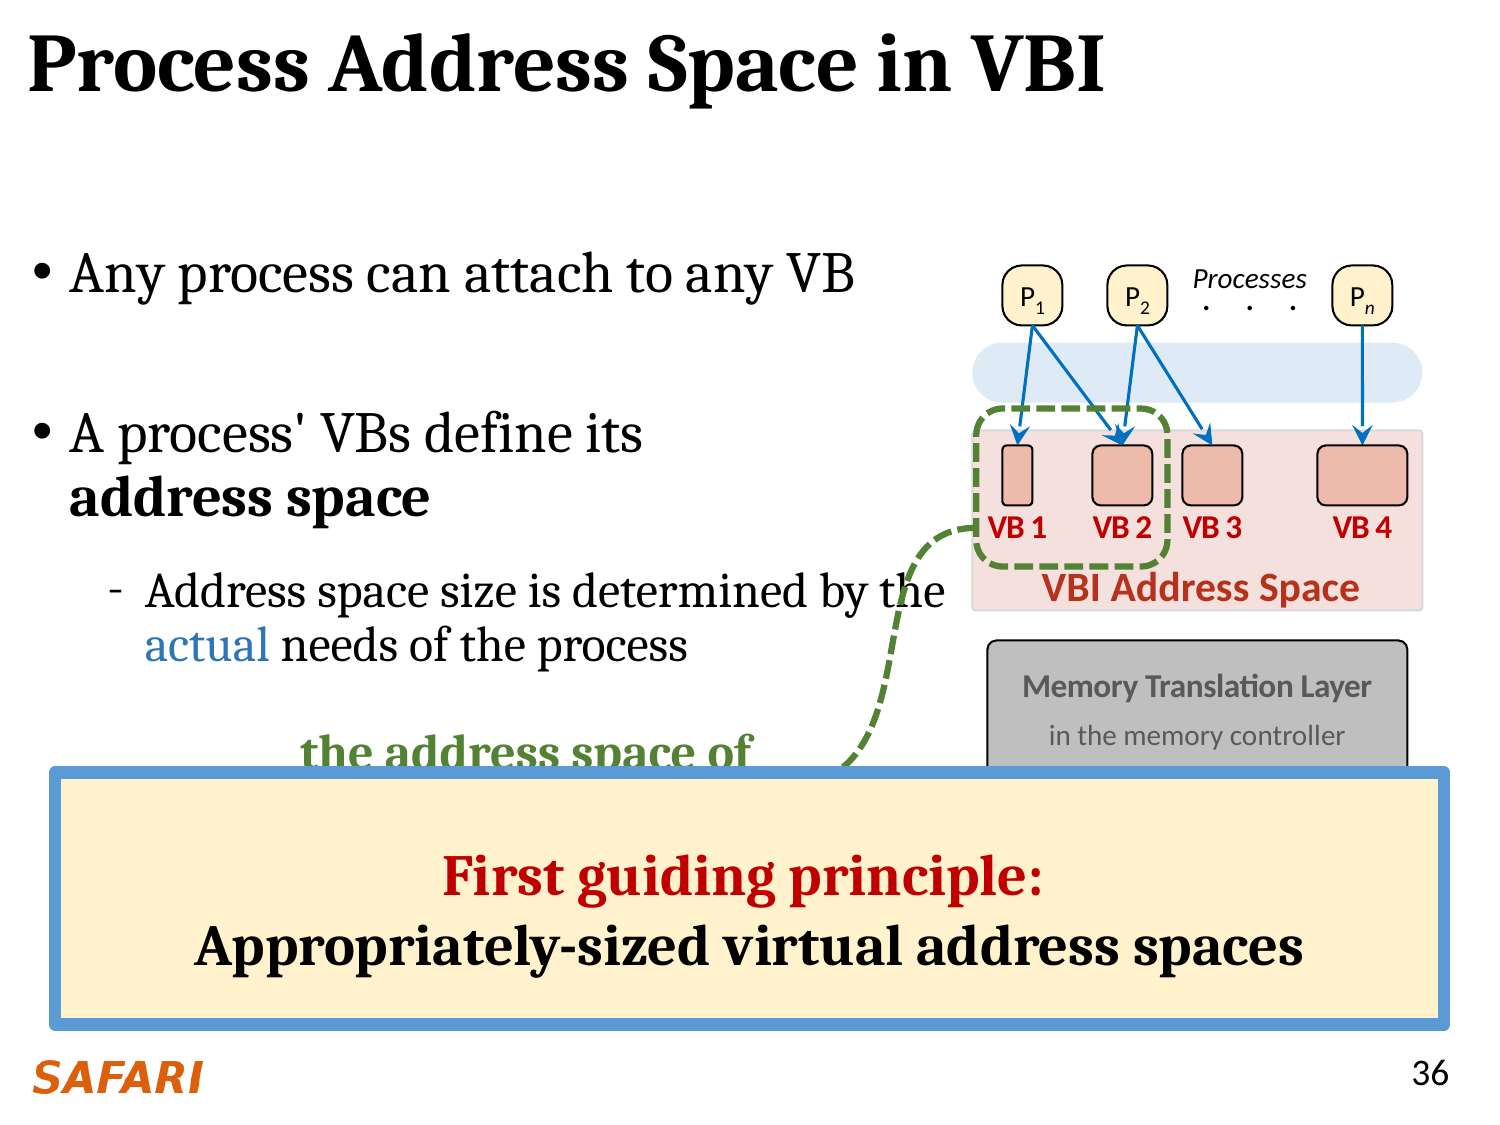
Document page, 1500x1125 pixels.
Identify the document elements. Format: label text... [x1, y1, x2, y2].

title Process Address Space in VBI [12, 12, 1487, 134]
text_box First guiding principle: Appropriately-sized virtual address spaces [55, 772, 1445, 1025]
picture [31, 1051, 209, 1104]
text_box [773, 527, 976, 786]
text_box 36 [901, 1040, 1465, 1101]
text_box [972, 259, 1423, 866]
list Any process can attach to any VB A process' VBs define its address space Address space size is determined by the actual needs of the process [17, 143, 978, 1017]
text_box the address space of process P1 [277, 718, 773, 772]
